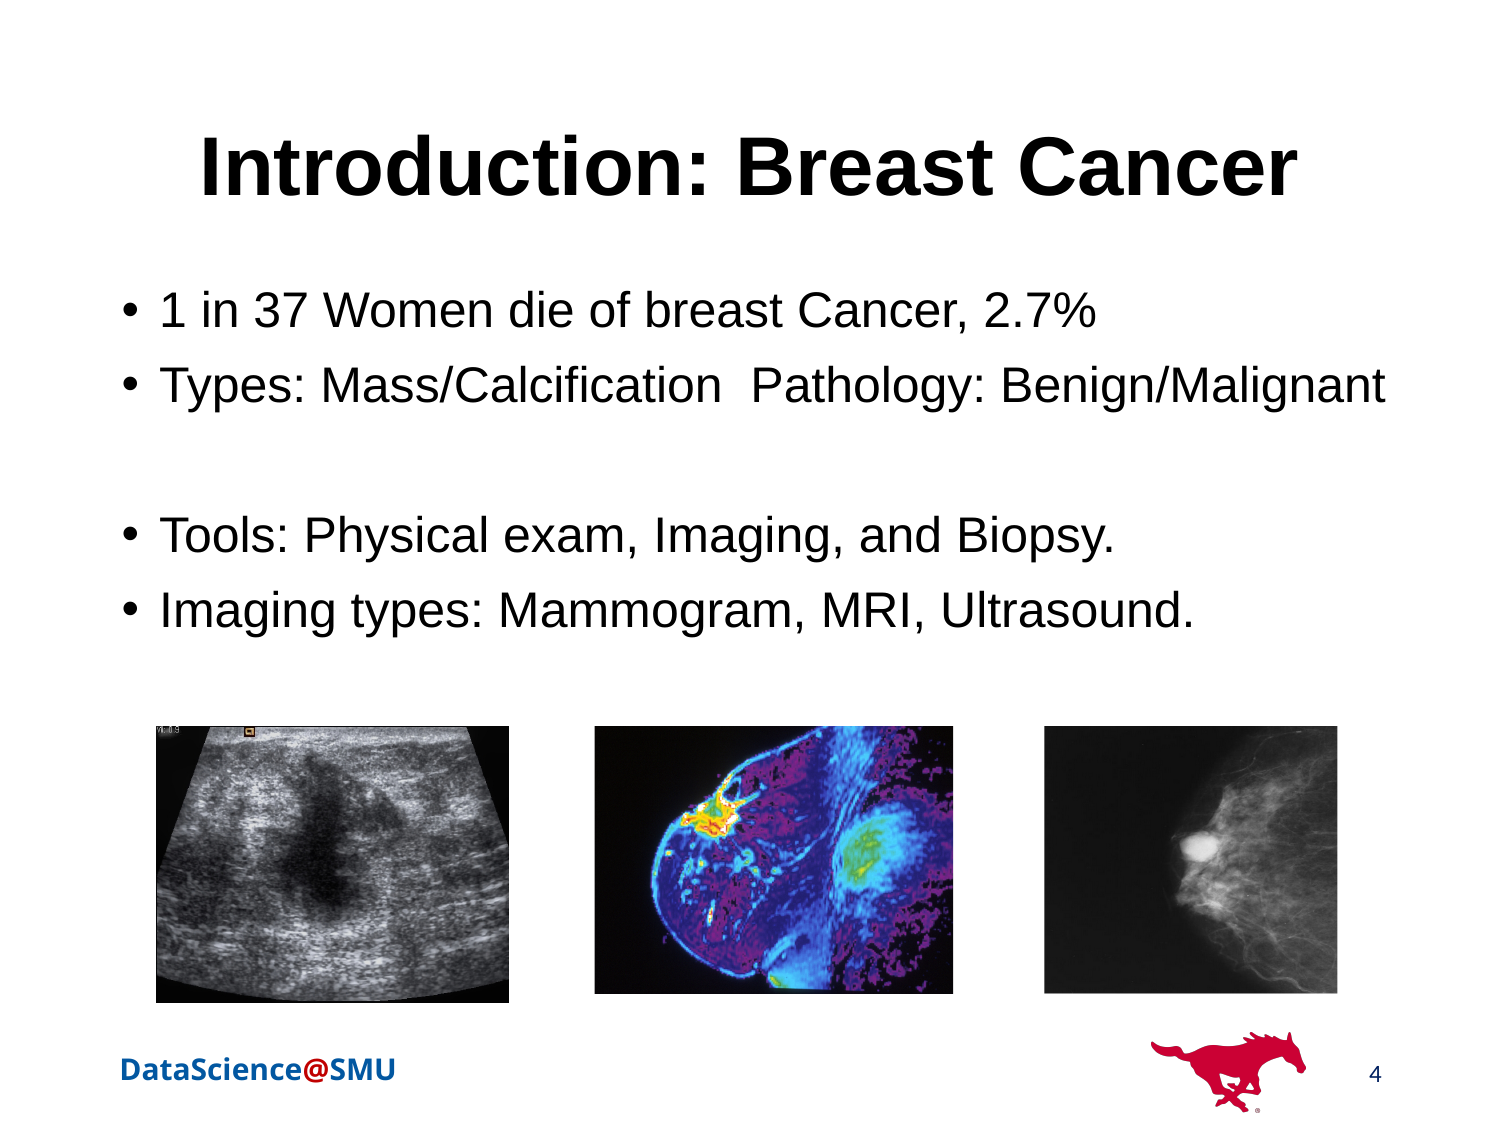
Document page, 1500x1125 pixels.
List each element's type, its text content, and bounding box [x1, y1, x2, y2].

picture [1044, 726, 1338, 998]
list 1 in 37 Women die of breast Cancer, 2.7% Types: Mass/Calcification Pathology: Benign/Malignant Tools: Physical exam, Imaging, and Biopsy. Imaging types: Mammogram, MRI, Ultrasound. [106, 277, 1485, 992]
picture [156, 726, 509, 1003]
picture [594, 726, 954, 994]
title Introduction: Breast Cancer [103, 59, 1397, 278]
picture [1151, 1032, 1306, 1042]
slide_number 4 [1059, 1042, 1397, 1103]
picture [1151, 1103, 1306, 1113]
